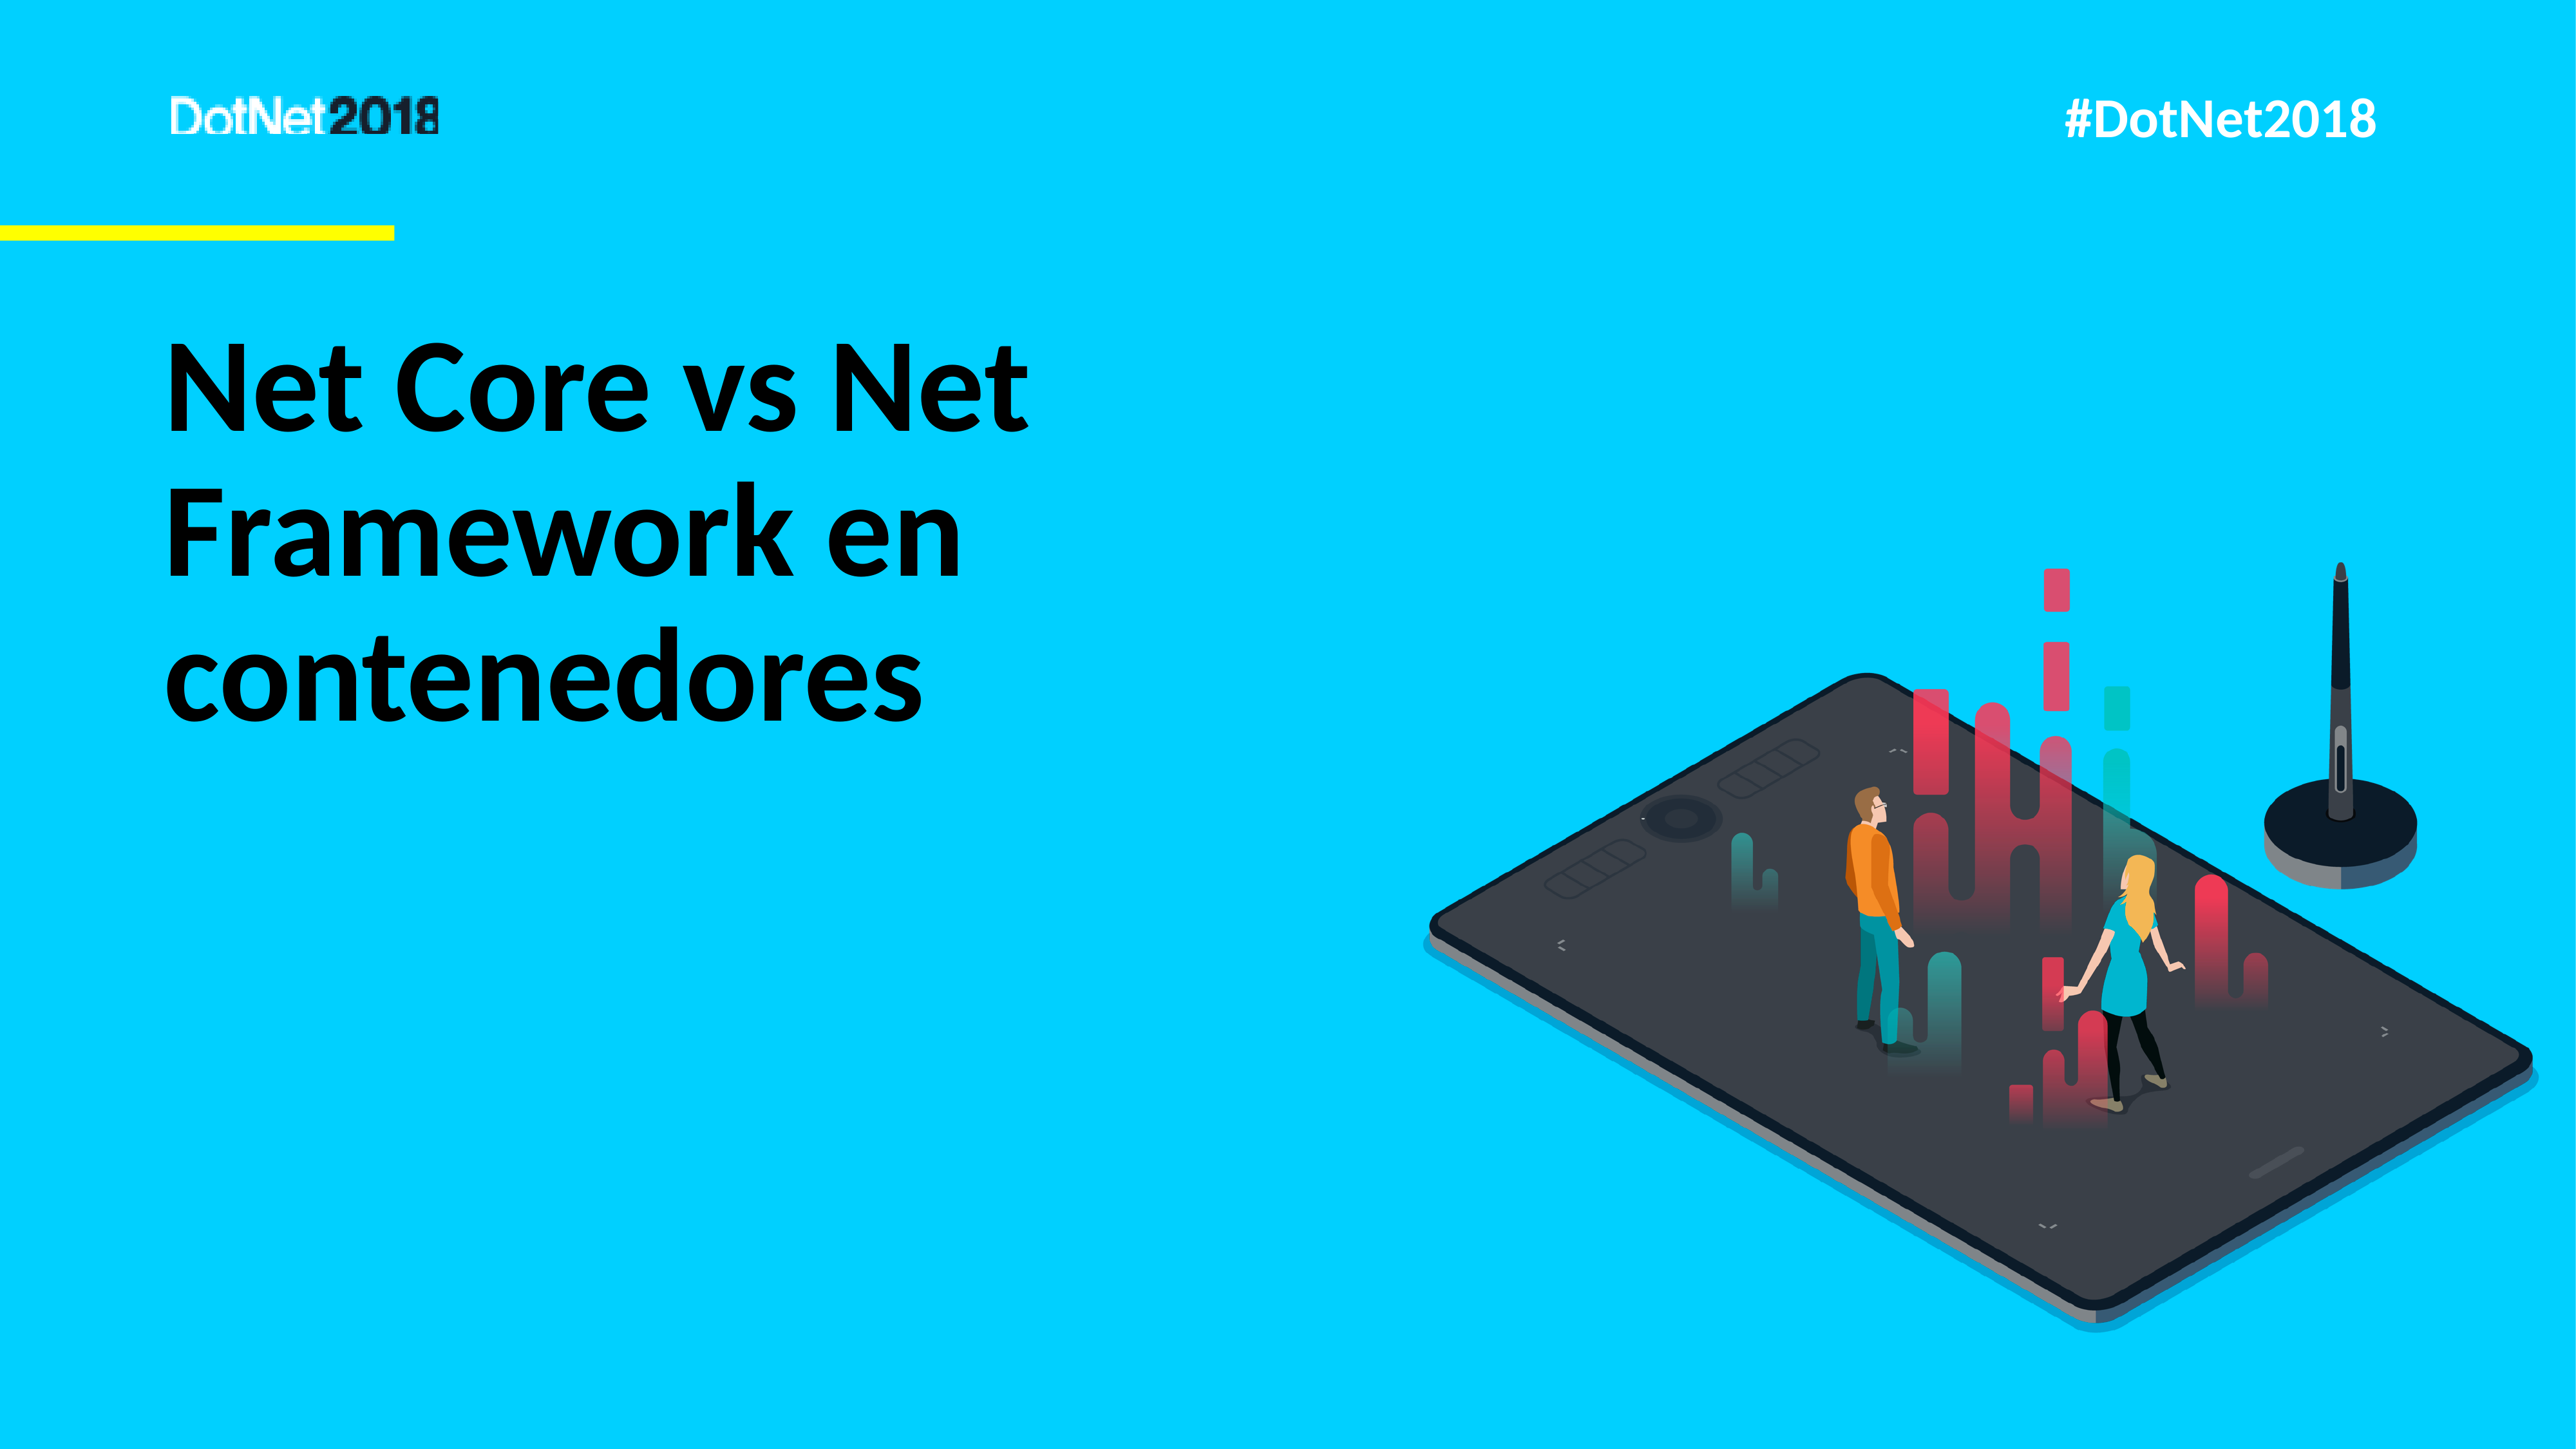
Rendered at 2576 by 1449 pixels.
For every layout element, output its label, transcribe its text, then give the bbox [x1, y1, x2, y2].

picture [2044, 569, 2070, 611]
picture [2044, 642, 2069, 711]
picture [2105, 687, 2130, 730]
title Net Core vs Net Framework en contenedores [154, 310, 1412, 1194]
picture [2264, 563, 2416, 889]
picture [1430, 674, 2532, 1323]
